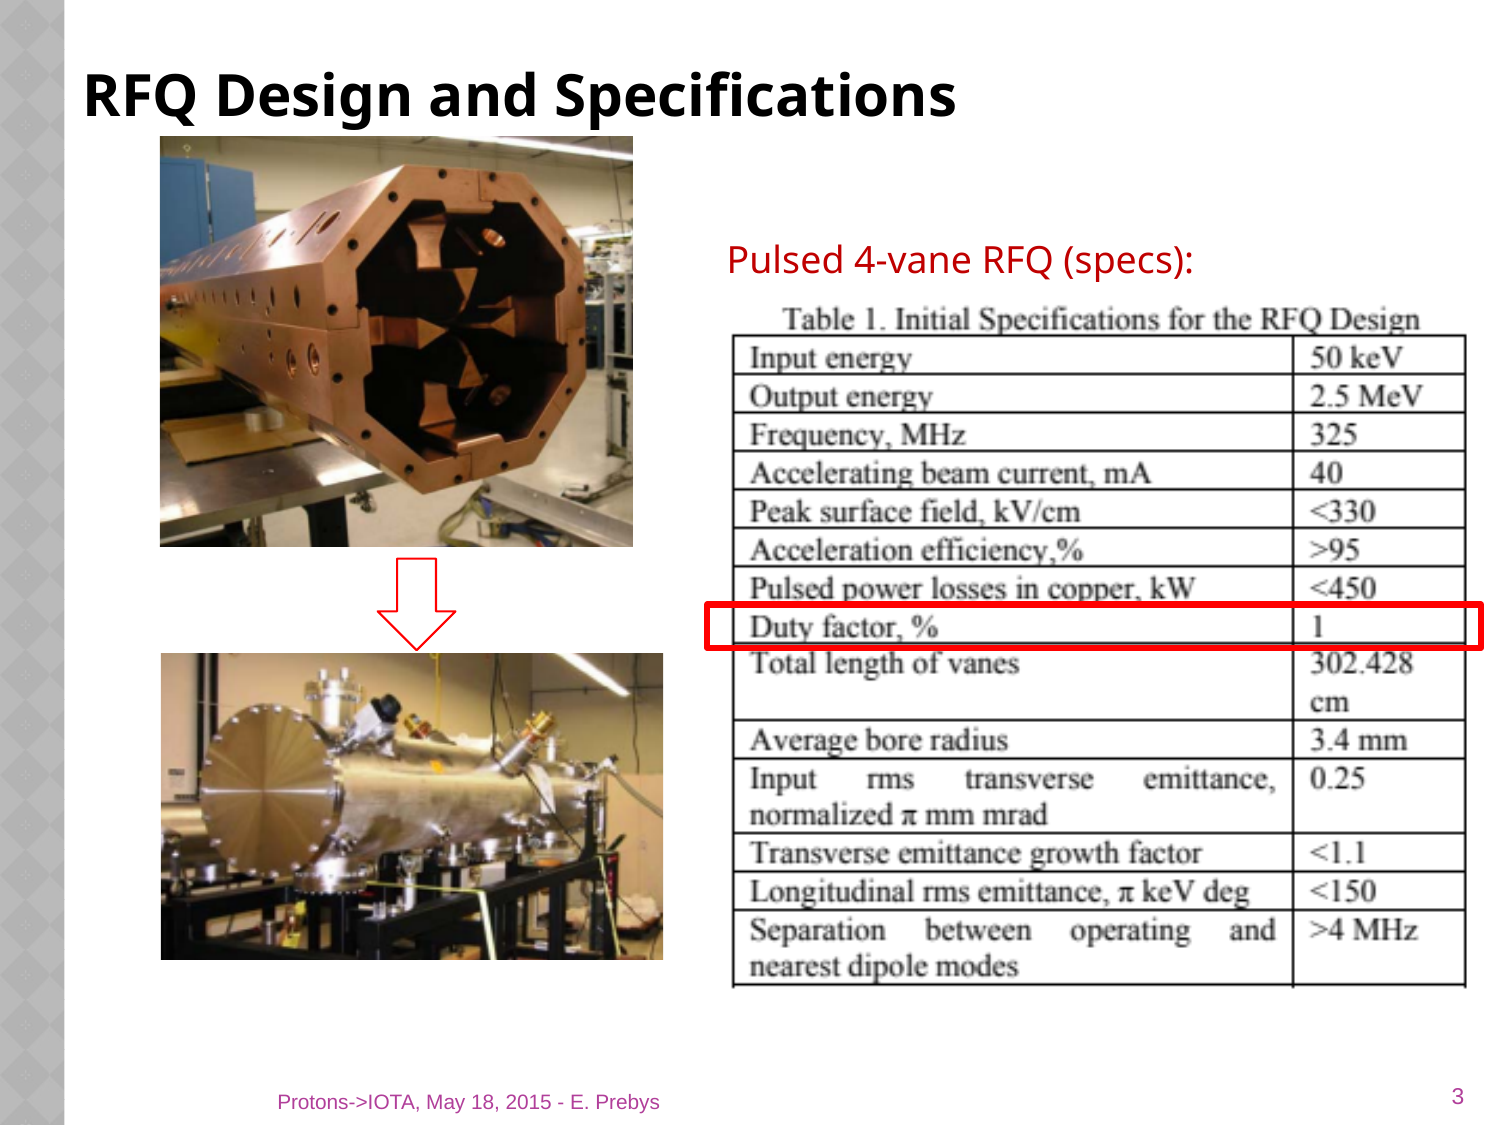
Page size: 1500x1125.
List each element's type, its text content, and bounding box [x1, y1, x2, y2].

picture [160, 653, 664, 960]
picture [159, 135, 634, 548]
text_box [704, 601, 722, 651]
picture [728, 299, 1468, 992]
slide_number 3 [1367, 1071, 1465, 1110]
footer Protons->IOTA, May 18, 2015 - E. Prebys [75, 1075, 675, 1114]
text_box [374, 557, 459, 651]
text_box Pulsed 4-vane RFQ (specs): [711, 228, 1388, 289]
title RFQ Design and Specifications [75, 52, 1468, 129]
text_box [1475, 601, 1484, 651]
